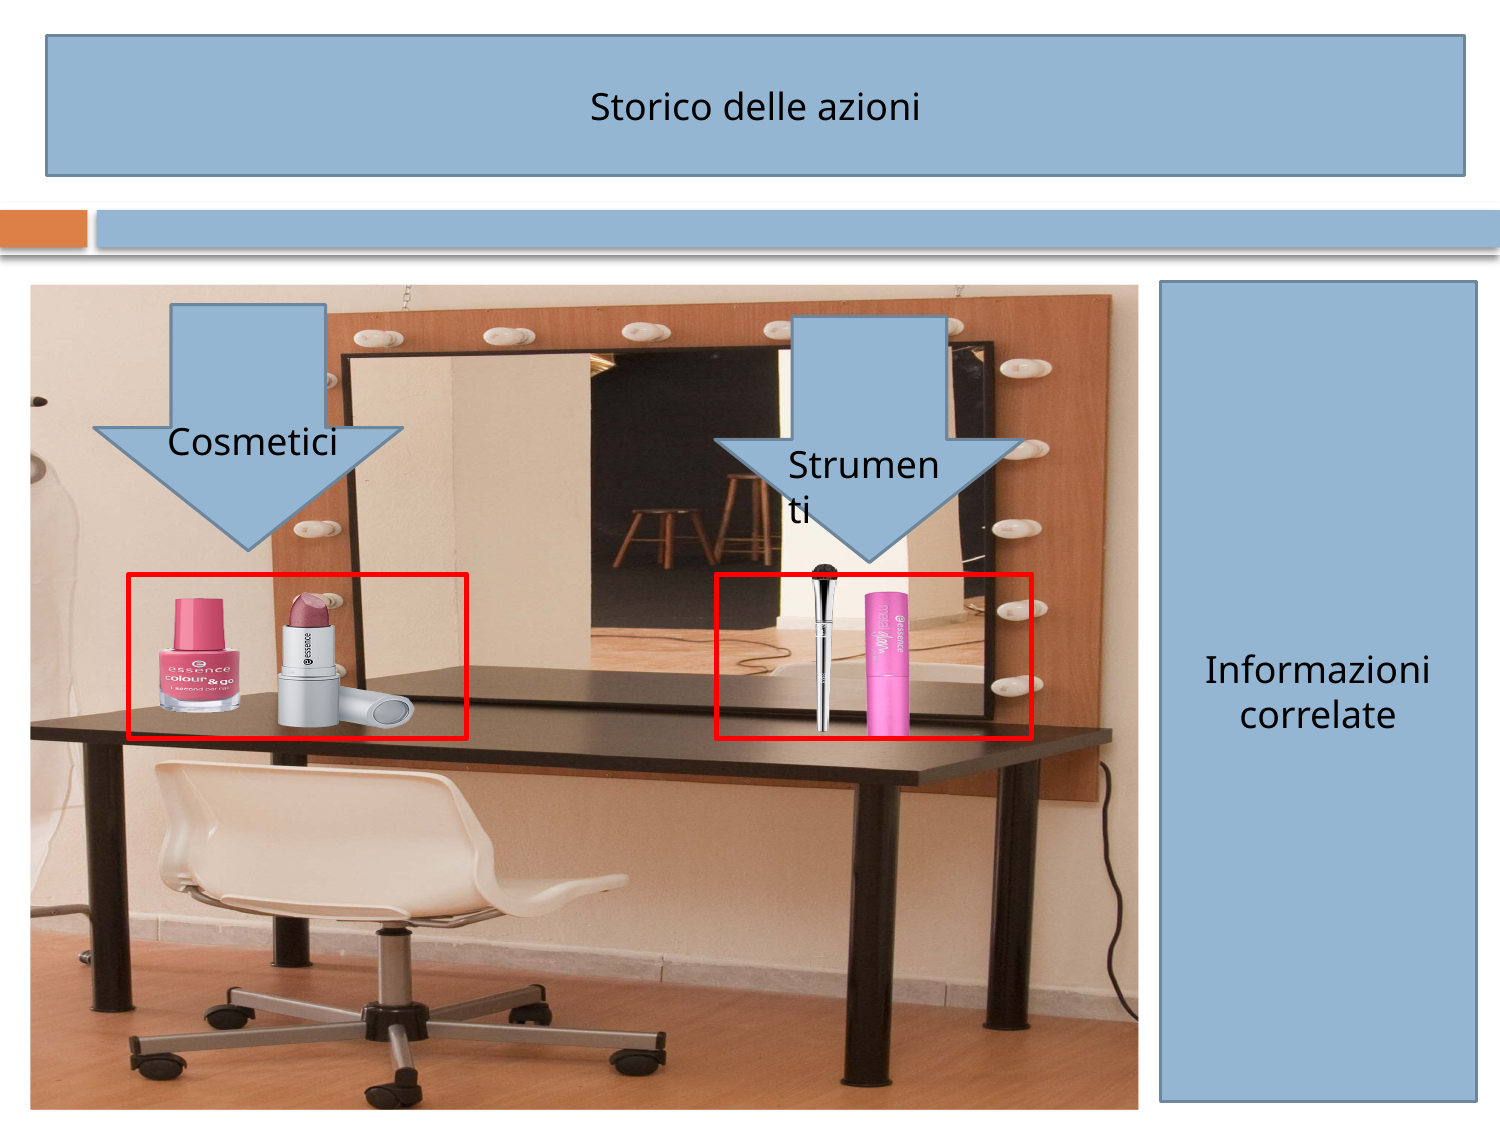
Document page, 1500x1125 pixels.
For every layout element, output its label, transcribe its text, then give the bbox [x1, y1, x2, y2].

text_box Informazioni correlate [1159, 280, 1478, 1103]
picture [0, 269, 1150, 1125]
text_box Storico delle azioni [45, 34, 1466, 177]
